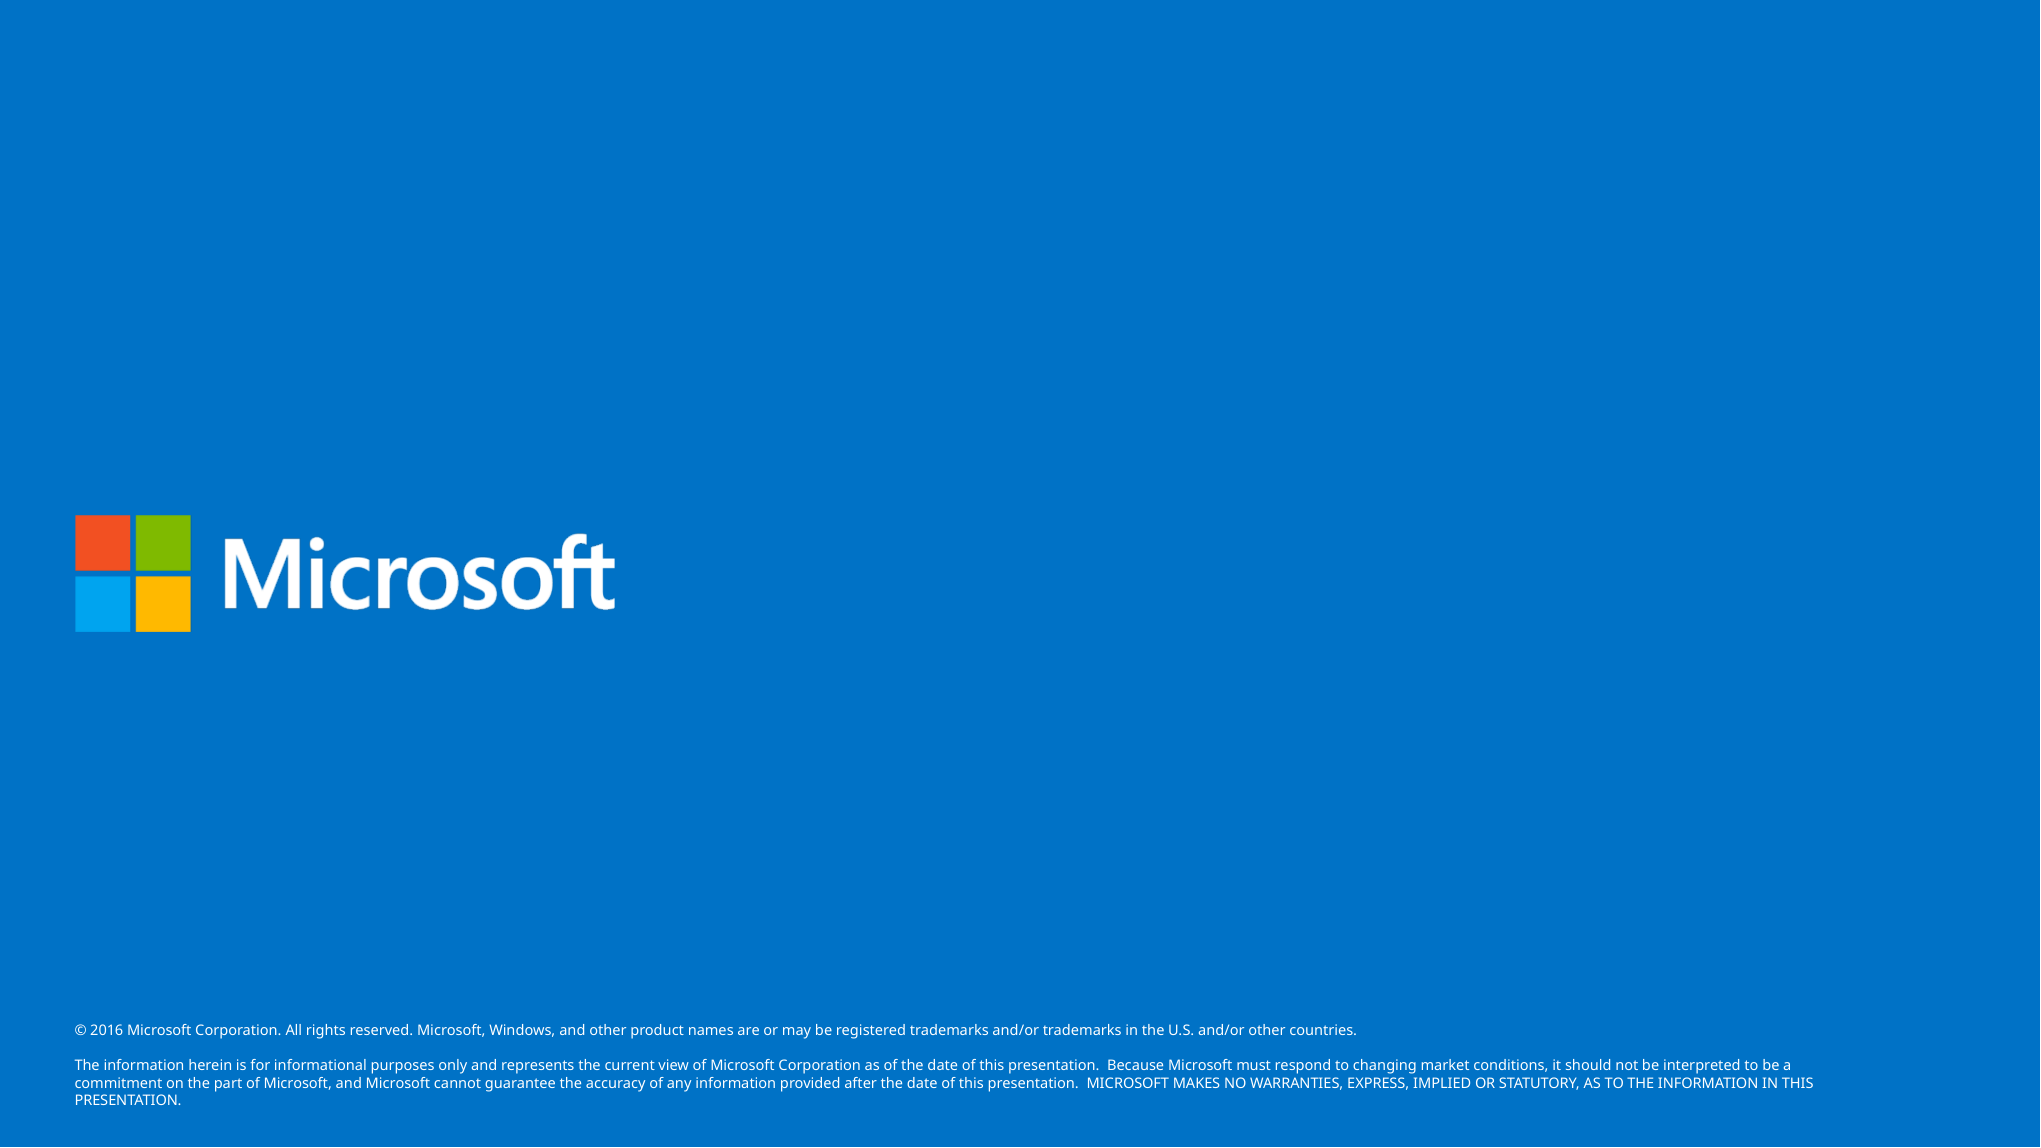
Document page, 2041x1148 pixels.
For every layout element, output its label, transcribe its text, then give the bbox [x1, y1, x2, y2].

text_box © 2016 Microsoft Corporation. All rights reserved. Microsoft, Windows, and other product names are or may be registered trademarks and/or trademarks in the U.S. and/or other countries. The information herein is for informational purposes only and represents the current view of Microsoft Corporation as of the date of this presentation. Because Microsoft must respond to changing market conditions, it should not be interpreted to be a commitment on the part of Microsoft, and Microsoft cannot guarantee the accuracy of any information provided after the date of this presentation. MICROSOFT MAKES NO WARRANTIES, EXPRESS, IMPLIED OR STATUTORY, AS TO THE INFORMATION IN THIS PRESENTATION. [44, 997, 1846, 1133]
picture [74, 515, 615, 632]
